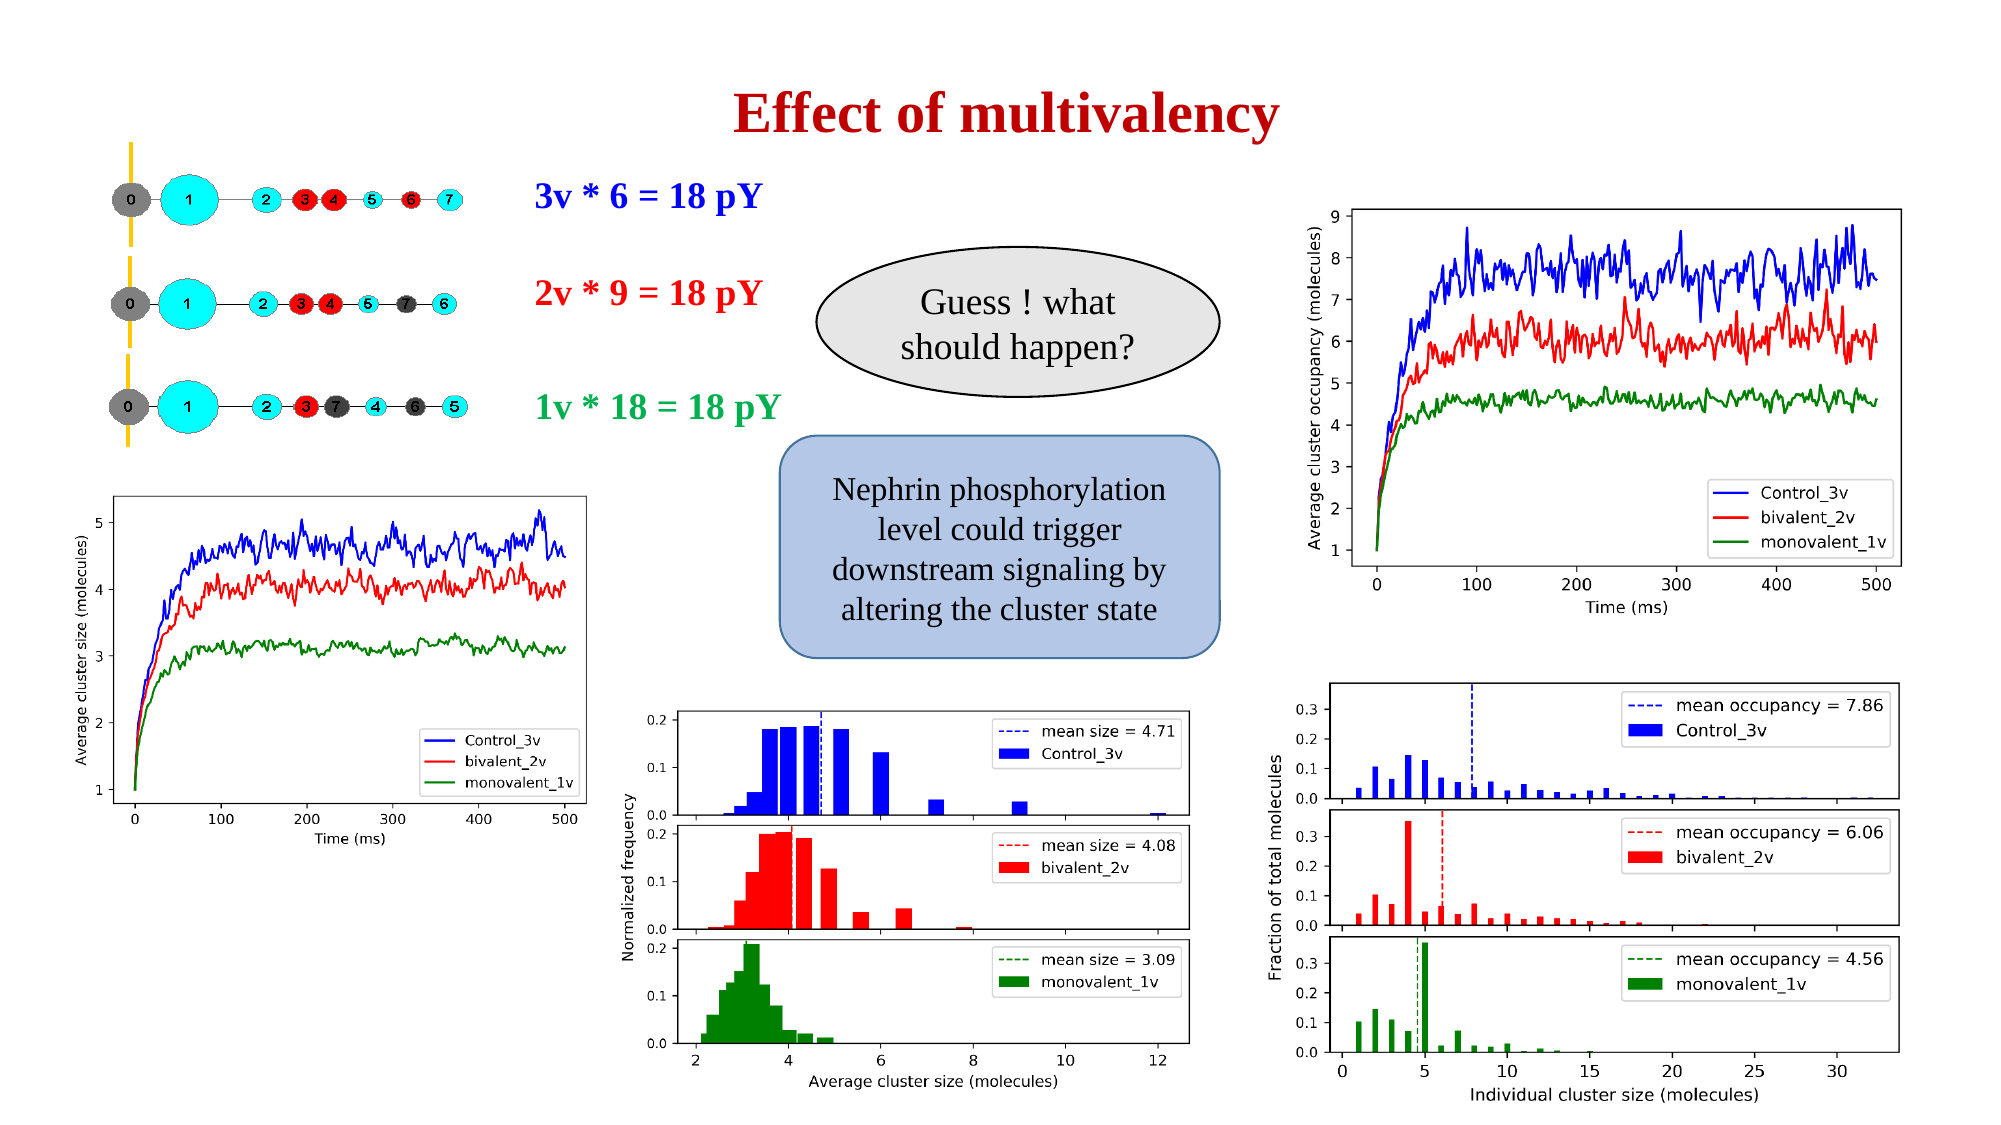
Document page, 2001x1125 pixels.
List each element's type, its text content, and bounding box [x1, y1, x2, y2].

picture [87, 142, 503, 247]
text_box Effect of multivalency [37, 66, 1978, 152]
text_box Nephrin phosphorylation level could trigger downstream signaling by altering the cluster state [778, 434, 1221, 658]
text_box 1v * 18 = 18 pY [519, 375, 798, 435]
text_box 2v * 9 = 18 pY [519, 260, 779, 321]
text_box Guess ! what should happen? [815, 245, 1221, 398]
text_box 3v * 6 = 18 pY [519, 164, 779, 224]
picture [37, 152, 1972, 1113]
picture [76, 256, 482, 348]
